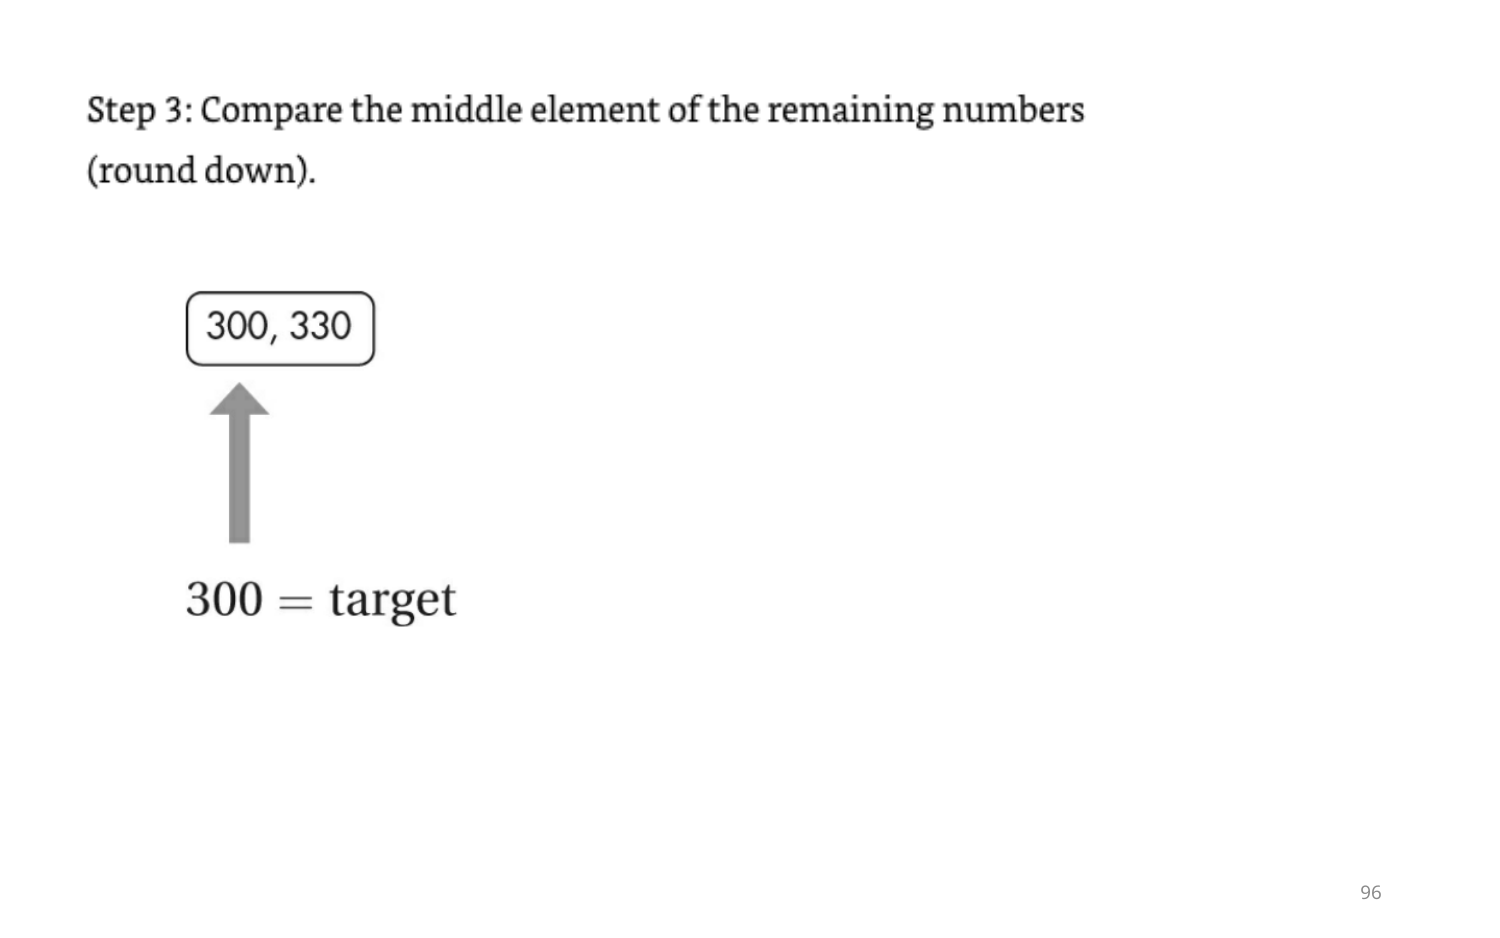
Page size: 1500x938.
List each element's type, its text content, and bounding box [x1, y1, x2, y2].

picture [28, 70, 1188, 226]
picture [139, 267, 609, 659]
slide_number 96 [1059, 868, 1397, 919]
